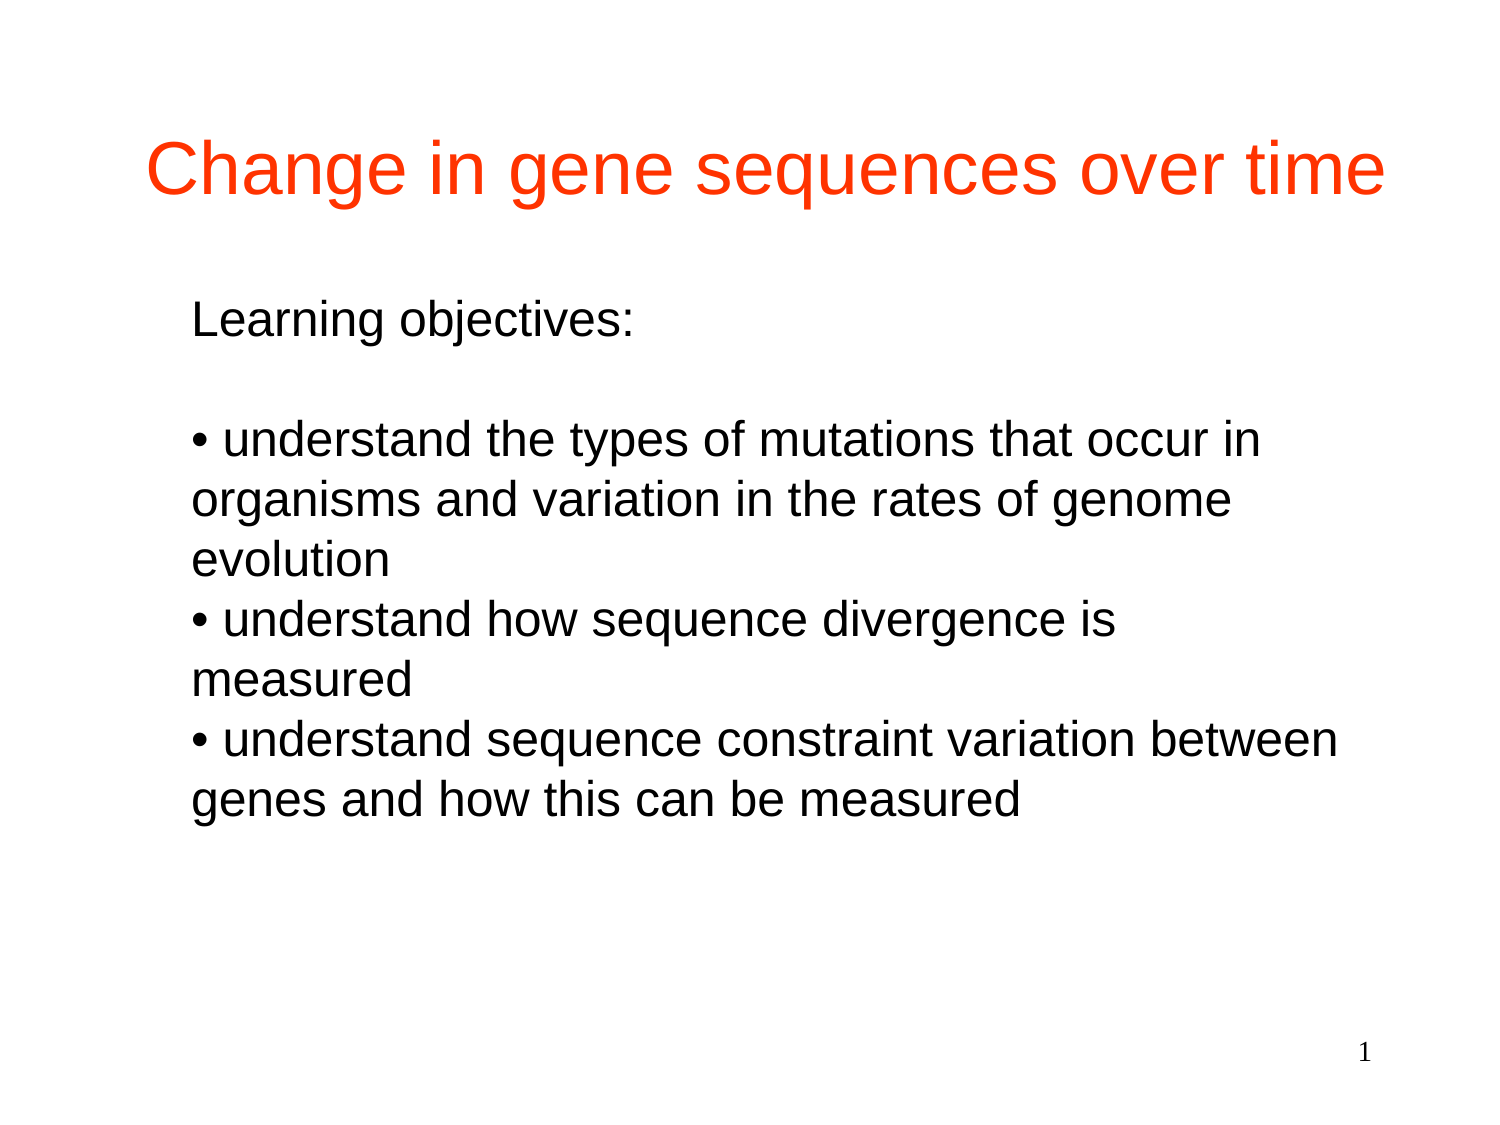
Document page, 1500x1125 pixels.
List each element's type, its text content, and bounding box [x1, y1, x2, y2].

slide_number 1 [1074, 1024, 1388, 1101]
text_box Change in gene sequences over time [130, 112, 1404, 308]
text_box Learning objectives: • understand the types of mutations that occur in organisms and variation in the rates of genome evolution • understand how sequence divergence is measured • understand sequence constraint variation between genes and how this can be measured [176, 278, 1358, 954]
